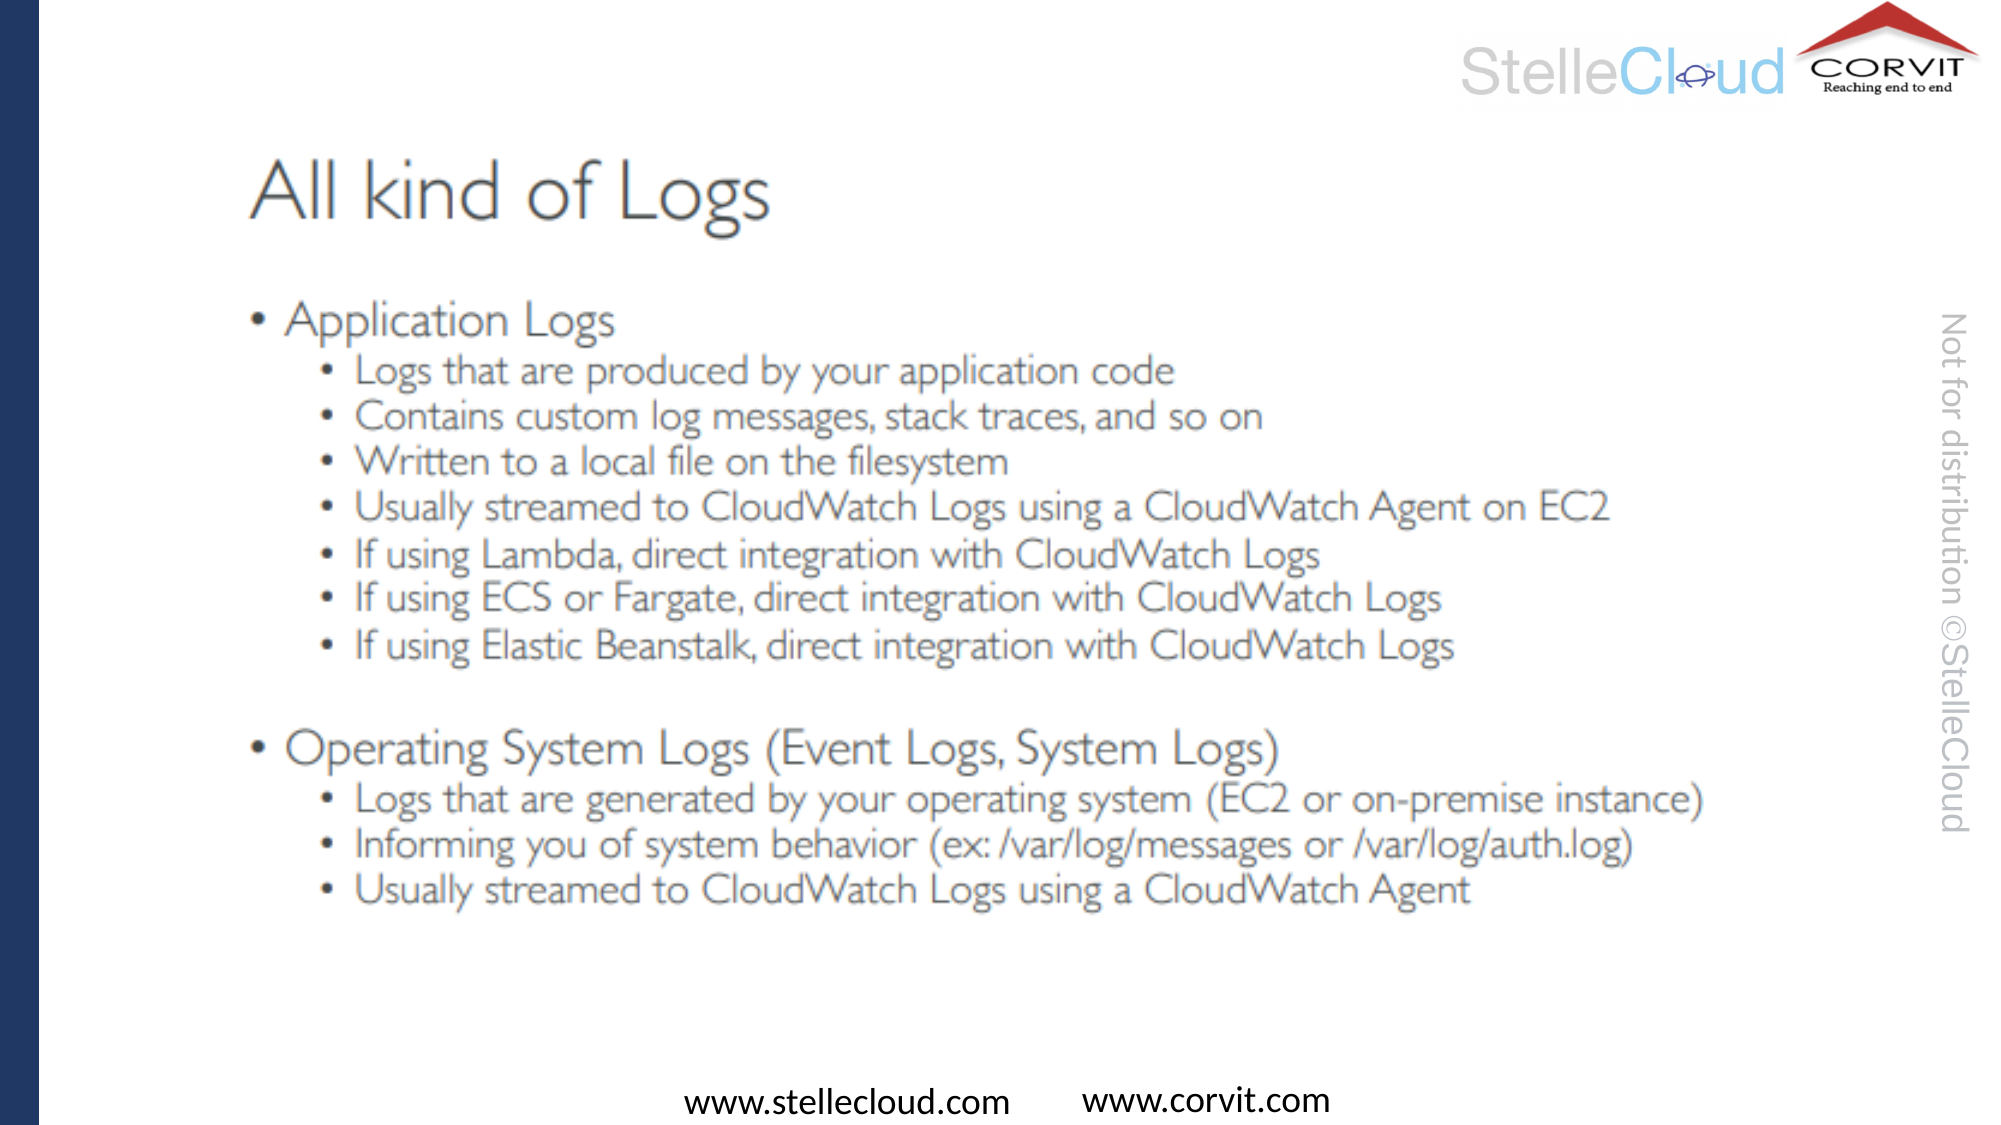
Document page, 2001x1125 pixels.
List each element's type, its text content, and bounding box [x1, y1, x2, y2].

picture [1455, 0, 1988, 111]
text_box Not for distribution ⒸStelleCloud [1927, 297, 1988, 1125]
text_box www.corvit.com [1067, 1067, 1347, 1125]
text_box www.stellecloud.com [669, 1069, 1027, 1125]
picture [201, 126, 1788, 992]
